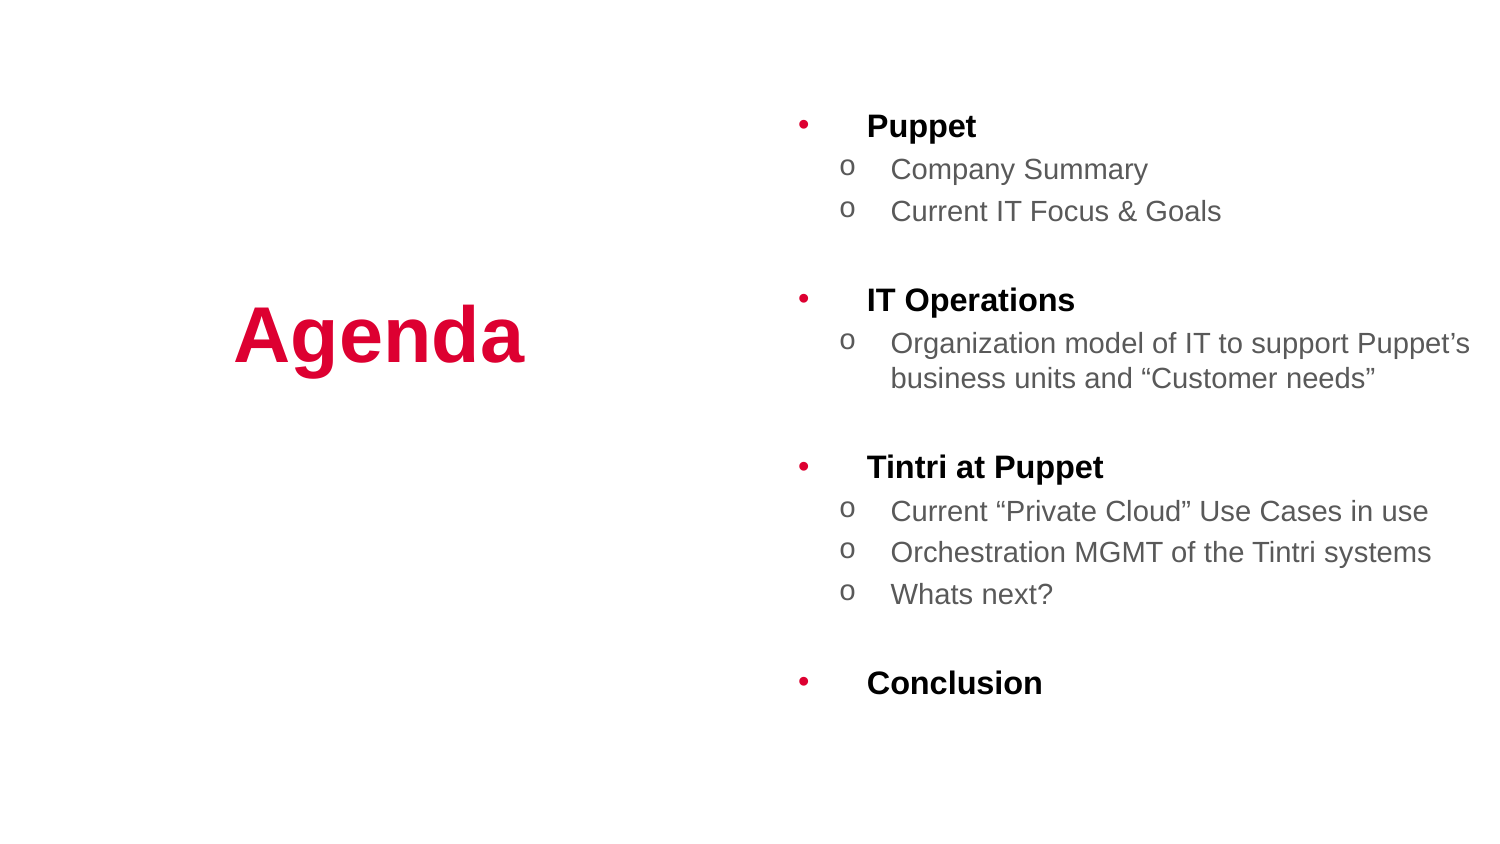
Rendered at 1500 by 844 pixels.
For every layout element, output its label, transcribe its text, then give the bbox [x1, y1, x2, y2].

list Puppet Company Summary Current IT Focus & Goals IT Operations Organization model of IT to support Puppet’s business units and “Customer needs” Tintri at Puppet Current “Private Cloud” Use Cases in use Orchestration MGMT of the Tintri systems Whats next? Conclusion [798, 84, 1491, 722]
